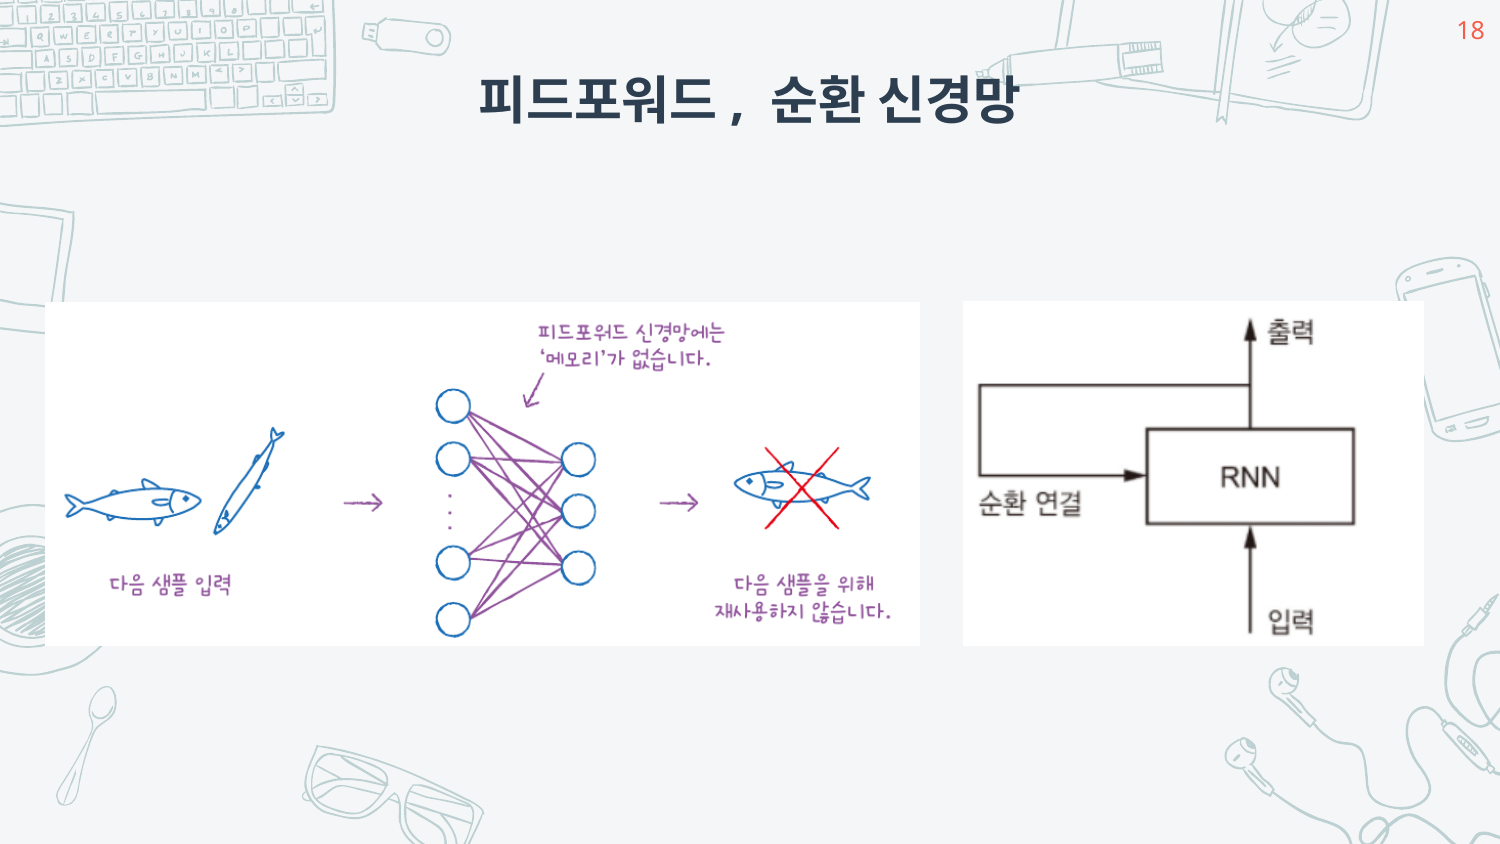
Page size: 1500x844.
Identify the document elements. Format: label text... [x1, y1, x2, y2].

picture [45, 301, 920, 646]
text_box 피드포워드, 순환 신경망 [411, 52, 1088, 146]
slide_number ‹#› [1435, 0, 1500, 53]
picture [962, 301, 1425, 646]
